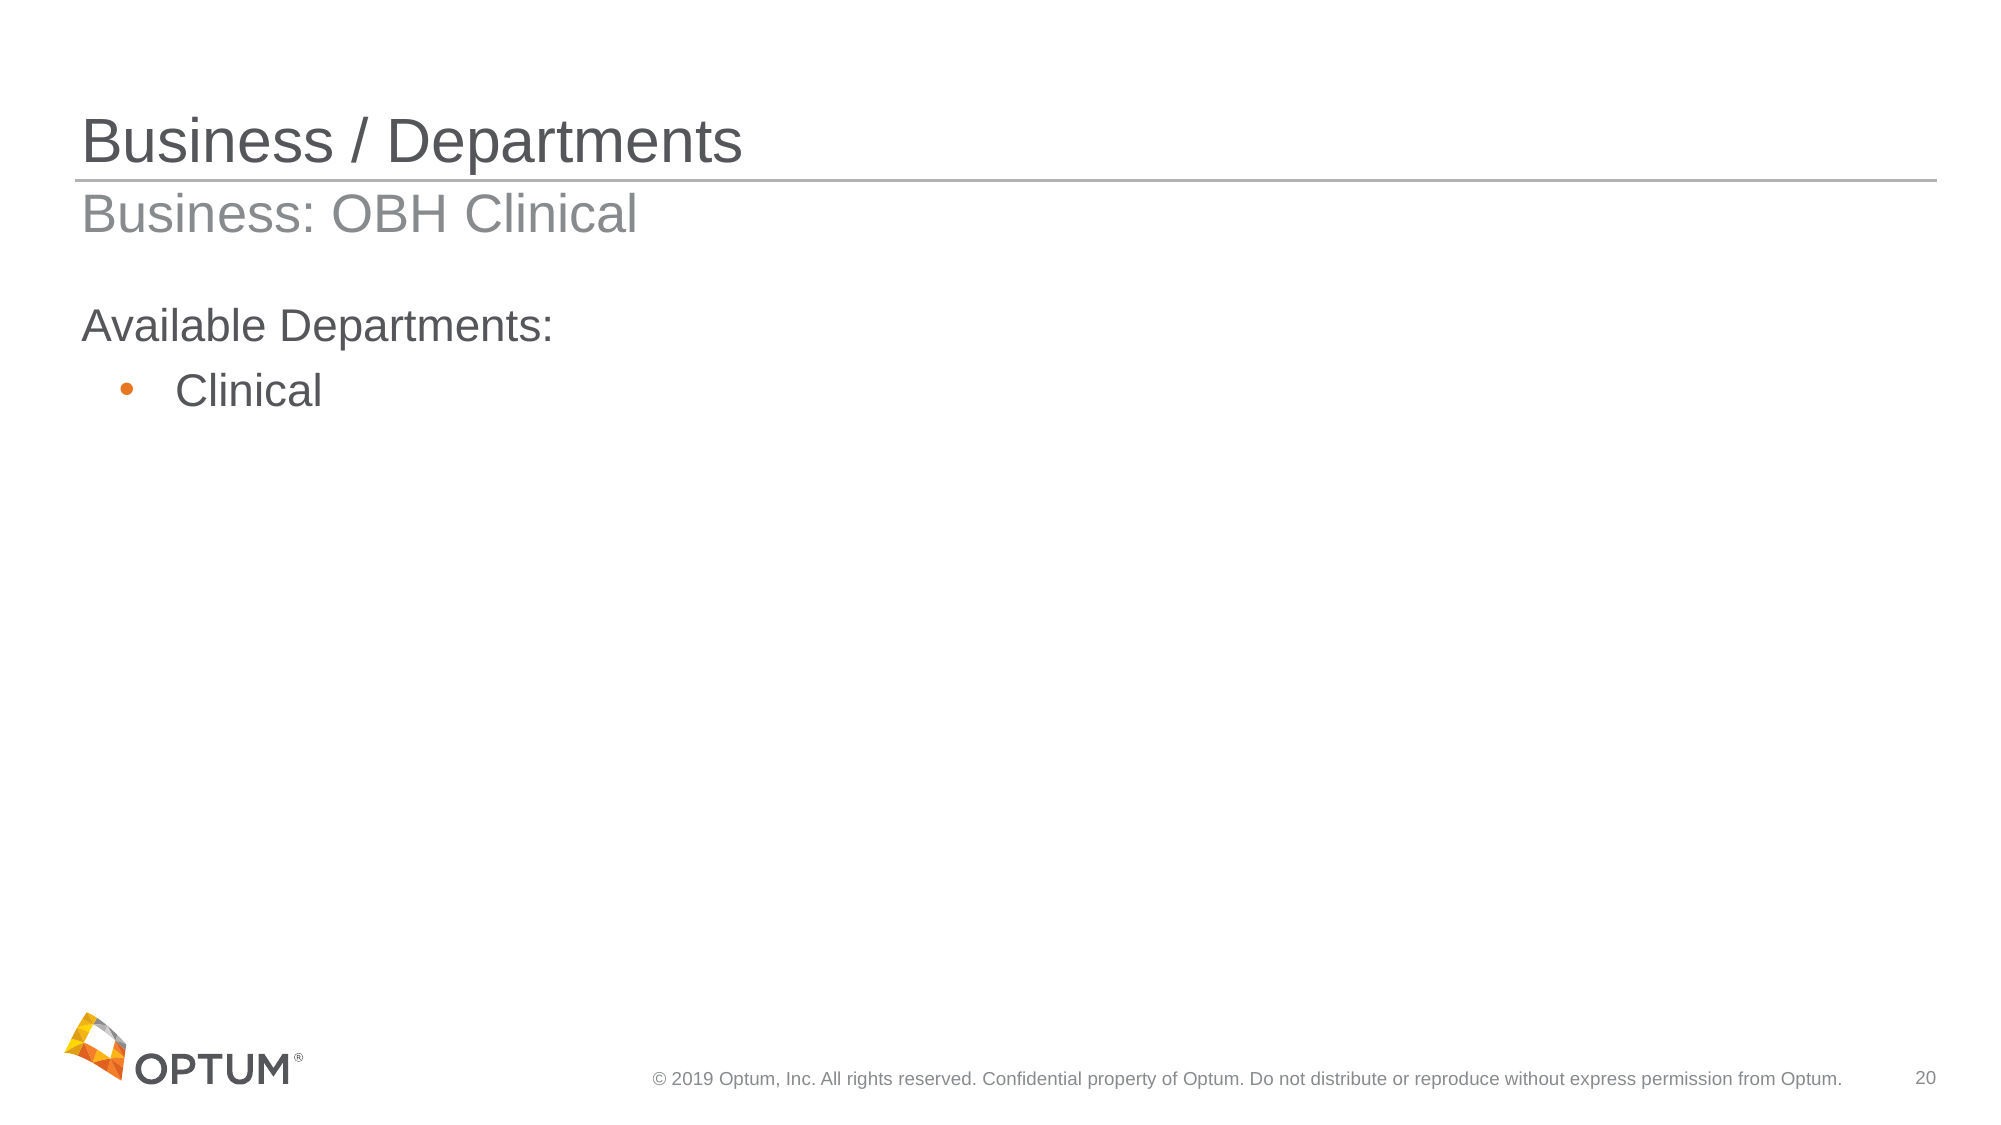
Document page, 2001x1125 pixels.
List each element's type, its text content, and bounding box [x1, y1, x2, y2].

footer © 2019 Optum, Inc. All rights reserved. Confidential property of Optum. Do not distribute or reproduce without express permission from Optum. [500, 1052, 1842, 1104]
slide_number 20 [1848, 1057, 1937, 1096]
list Business: OBH Clinical [81, 183, 1938, 265]
title Business / Departments [81, 0, 1938, 177]
list Available Departments: Clinical [81, 299, 1938, 968]
